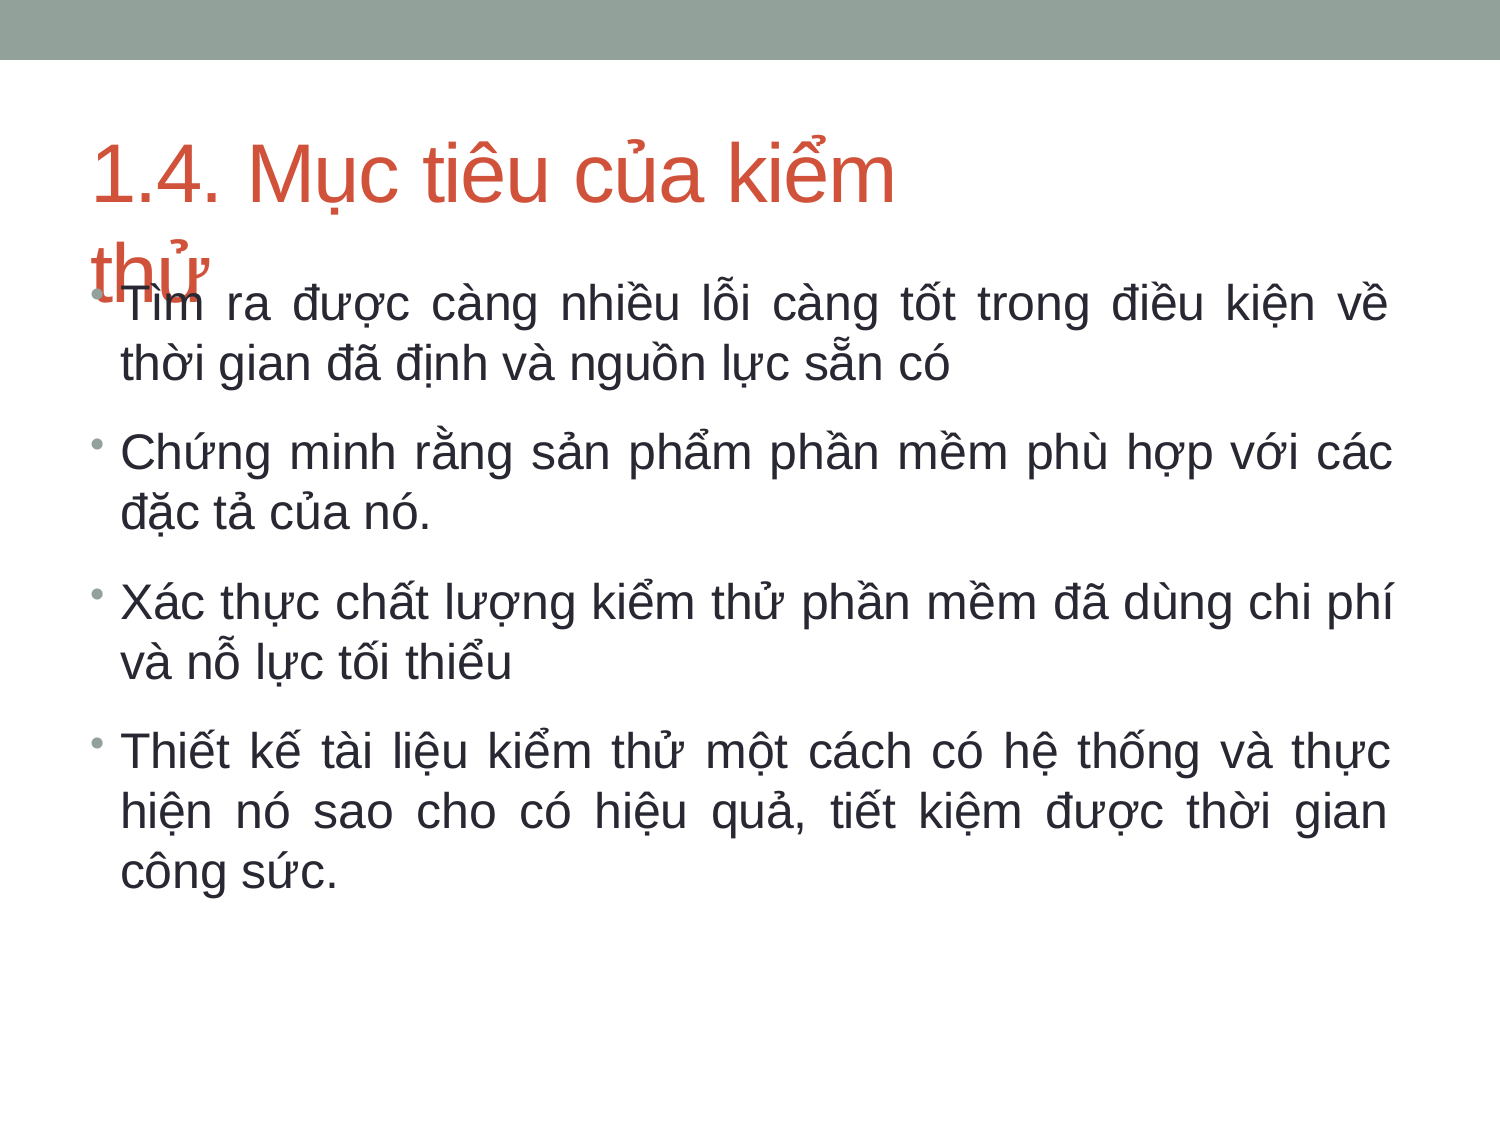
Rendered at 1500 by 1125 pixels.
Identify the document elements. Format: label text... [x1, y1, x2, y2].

title 1.4. Mục tiêu của kiểm thử [87, 116, 1024, 267]
text_box Tìm ra được càng nhiều lỗi càng tốt trong điều kiện về thời gian đã định và nguồn lực sẵn có Chứng minh rằng sản phẩm phần mềm phù hợp với các đặc tả của nó. Xác thực chất lượng kiểm thử phần mềm đã dùng chi phí và nỗ lực tối thiểu Thiết kế tài liệu kiểm thử một cách có hệ thống và thực hiện nó sao cho có hiệu quả, tiết kiệm được thời gian công sức. [85, 267, 1414, 899]
